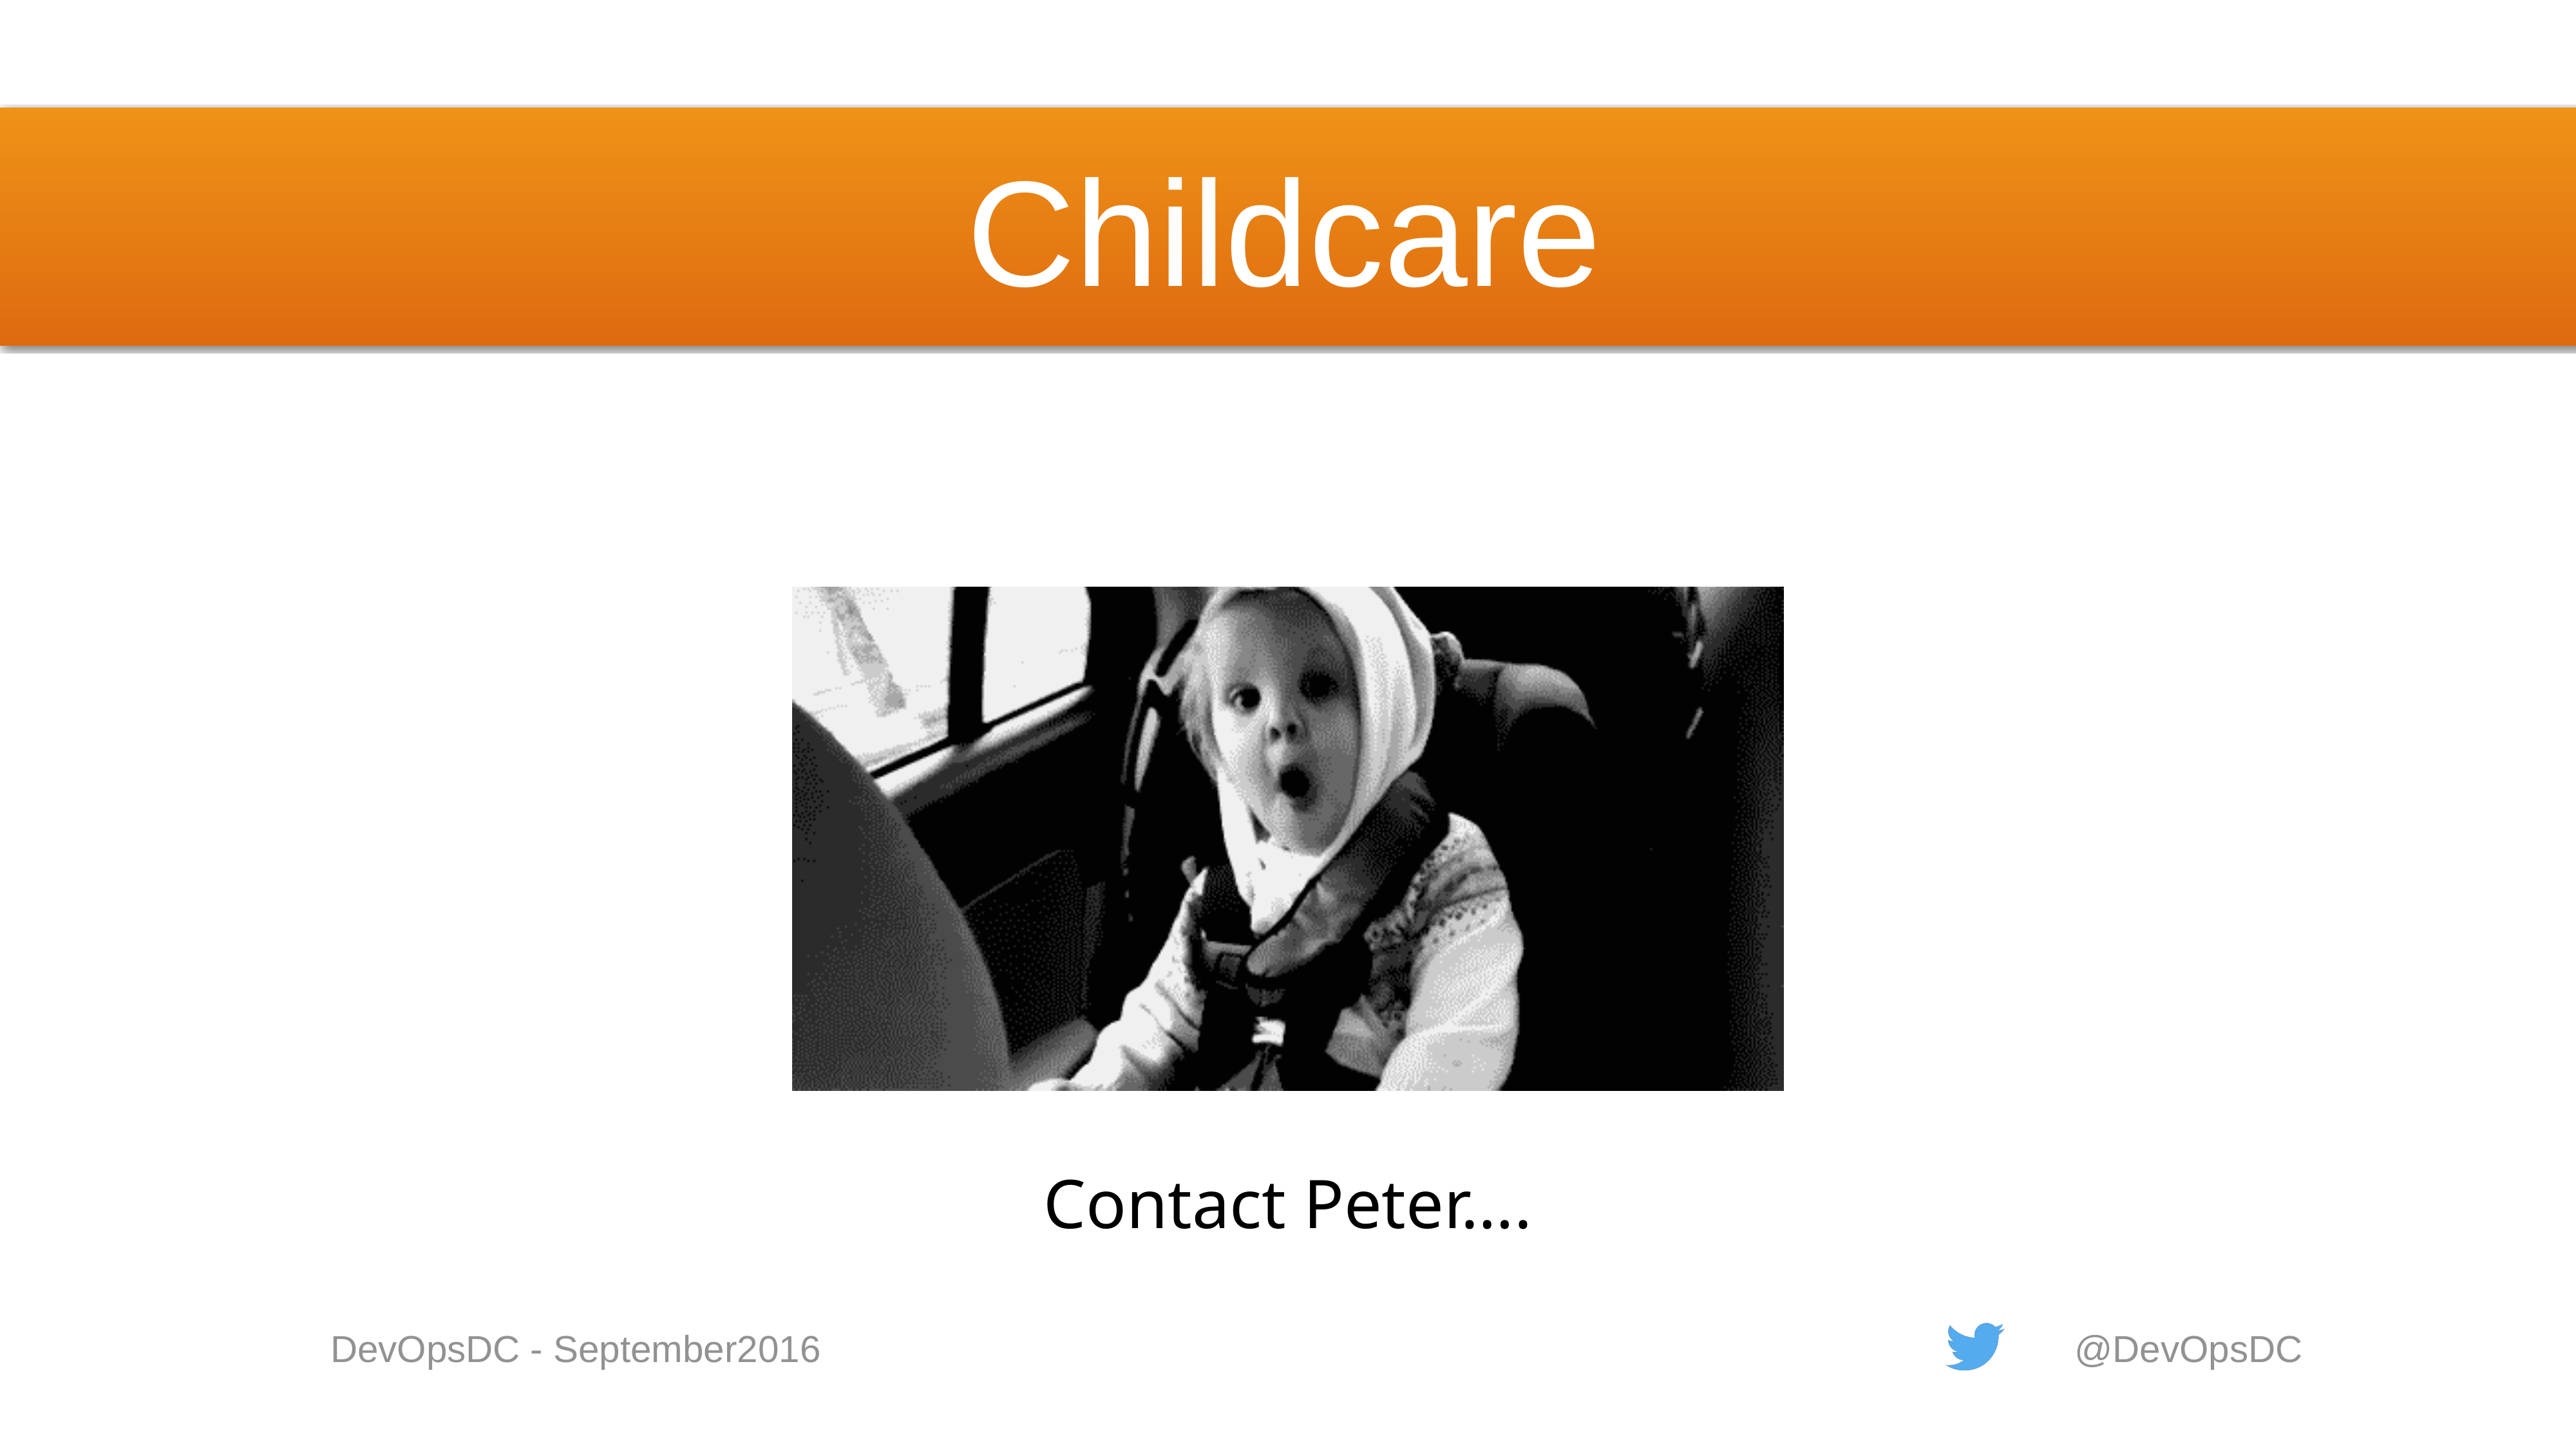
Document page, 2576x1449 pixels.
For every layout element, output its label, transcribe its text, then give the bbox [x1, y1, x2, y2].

text_box Contact Peter…. [857, 1148, 1719, 1255]
title Childcare [0, 66, 2573, 387]
picture [1931, 1304, 2018, 1390]
picture [791, 587, 1785, 1091]
